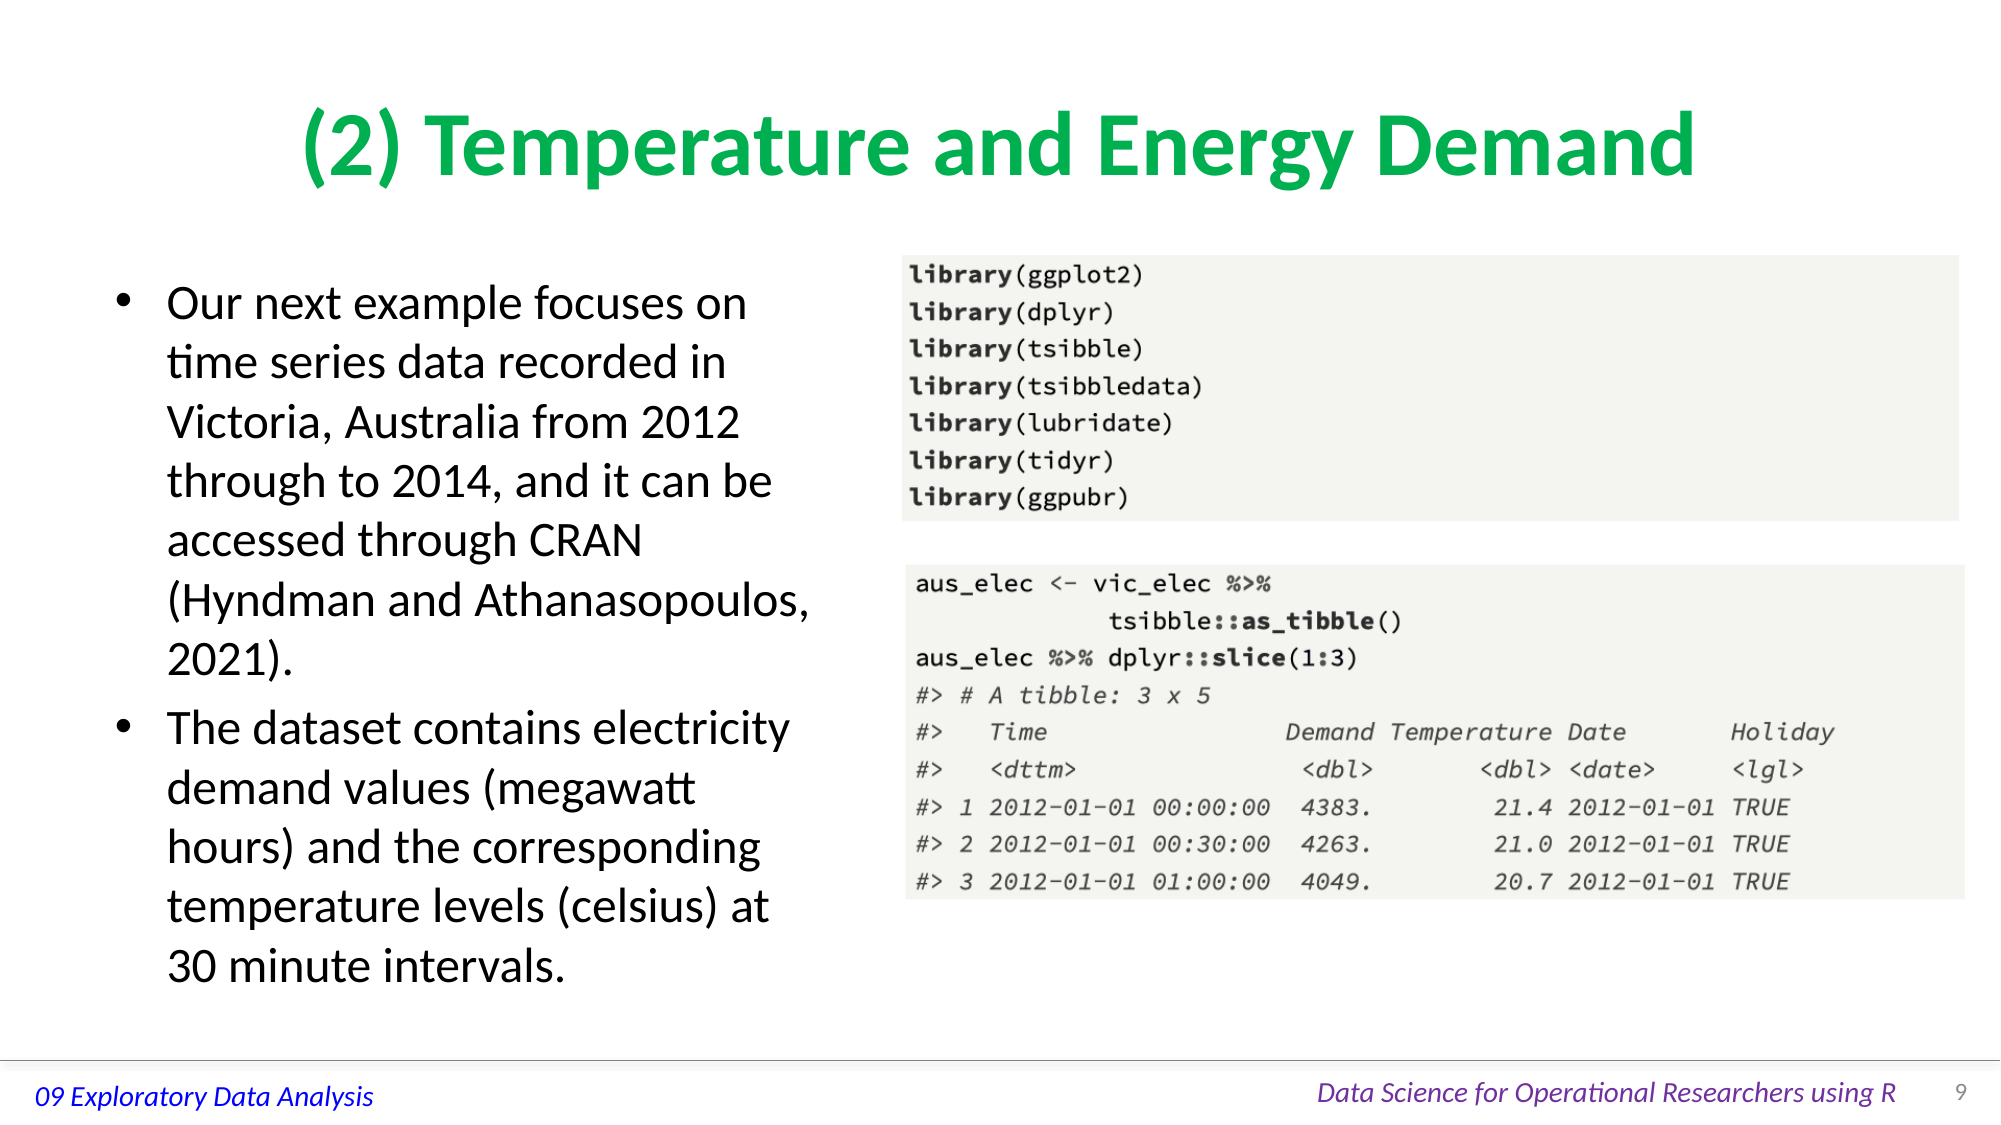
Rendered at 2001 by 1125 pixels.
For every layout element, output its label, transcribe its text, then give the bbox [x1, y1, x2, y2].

picture [902, 562, 1970, 905]
picture [902, 250, 1960, 528]
slide_number 9 [1899, 1060, 1983, 1120]
title (2) Temperature and Energy Demand [99, 45, 1900, 233]
list Our next example focuses on time series data recorded in Victoria, Australia from 2012 through to 2014, and it can be accessed through CRAN (Hyndman and Athanasopoulos, 2021). The dataset contains electricity demand values (megawatt hours) and the corresponding temperature levels (celsius) at 30 minute intervals. [99, 262, 846, 1005]
